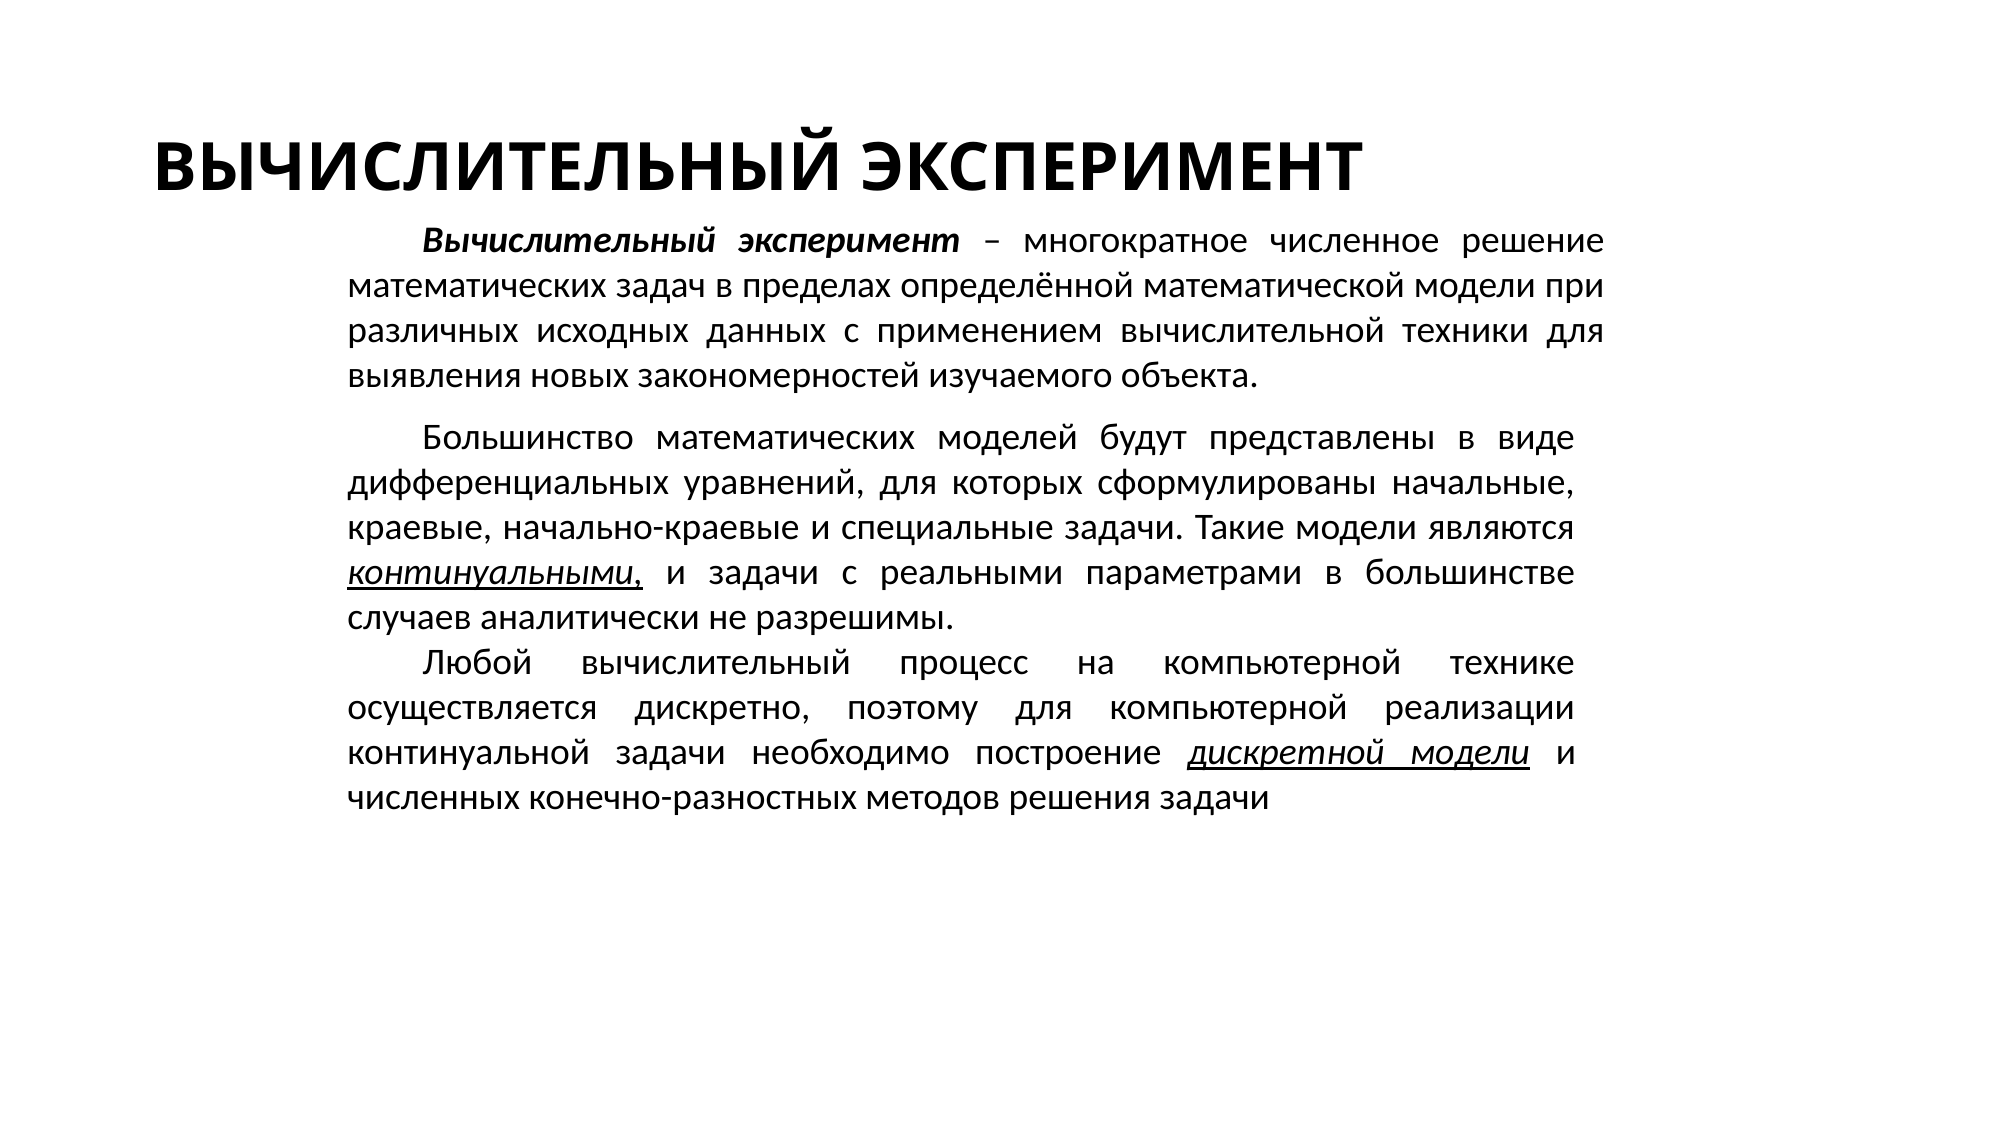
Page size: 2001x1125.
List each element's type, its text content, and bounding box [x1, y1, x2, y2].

title ВЫЧИСЛИТЕЛЬНЫЙ ЭКСПЕРИМЕНТ [137, 59, 1863, 278]
text_box Большинство математических моделей будут представлены в виде дифференциальных уравнений, для которых сформулированы начальные, краевые, начально-краевые и специальные задачи. Такие модели являются континуальными, и задачи с реальными параметрами в большинстве случаев аналитически не разрешимы. Любой вычислительный процесс на компьютерной технике осуществляется дискретно, поэтому для компьютерной реализации континуальной задачи необходимо построение дискретной модели и численных конечно-разностных методов решения задачи [332, 404, 1591, 825]
text_box Вычислительный эксперимент – многократное численное решение математических задач в пределах определённой математической модели при различных исходных данных с применением вычислительной техники для выявления новых закономерностей изучаемого объекта. [332, 208, 1621, 403]
